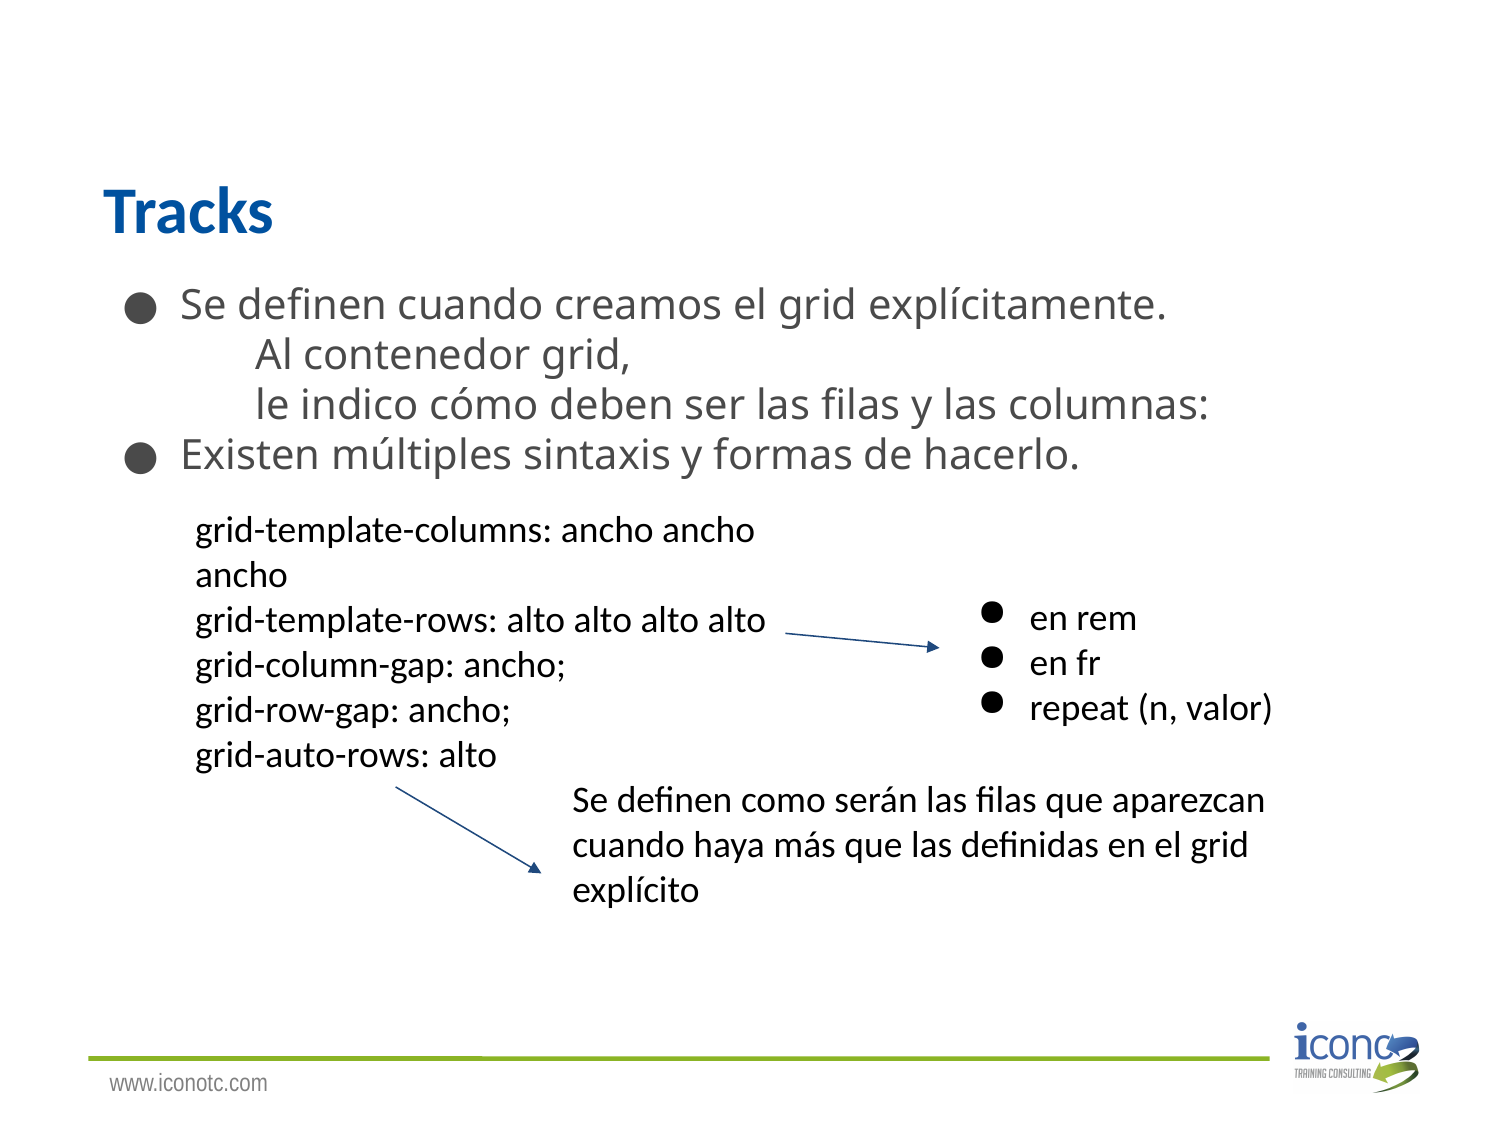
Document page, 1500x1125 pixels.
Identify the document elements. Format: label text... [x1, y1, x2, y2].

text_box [395, 786, 542, 874]
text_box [785, 633, 940, 649]
list Se definen cuando creamos el grid explícitamente. Al contenedor grid, le indico cómo deben ser las filas y las columnas: Existen múltiples sintaxis y formas de hacerlo. [97, 269, 1294, 525]
text_box Se definen como serán las filas que aparezcan cuando haya más que las definidas en el grid explícito [557, 759, 1301, 874]
text_box grid-template-columns: ancho ancho ancho grid-template-rows: alto alto alto alto grid-column-gap: ancho; grid-row-gap: ancho; grid-auto-rows: alto [180, 493, 821, 787]
picture [1293, 1021, 1420, 1094]
text_box en rem en fr repeat (n, valor) [939, 577, 1320, 719]
title Tracks [94, 158, 1381, 248]
